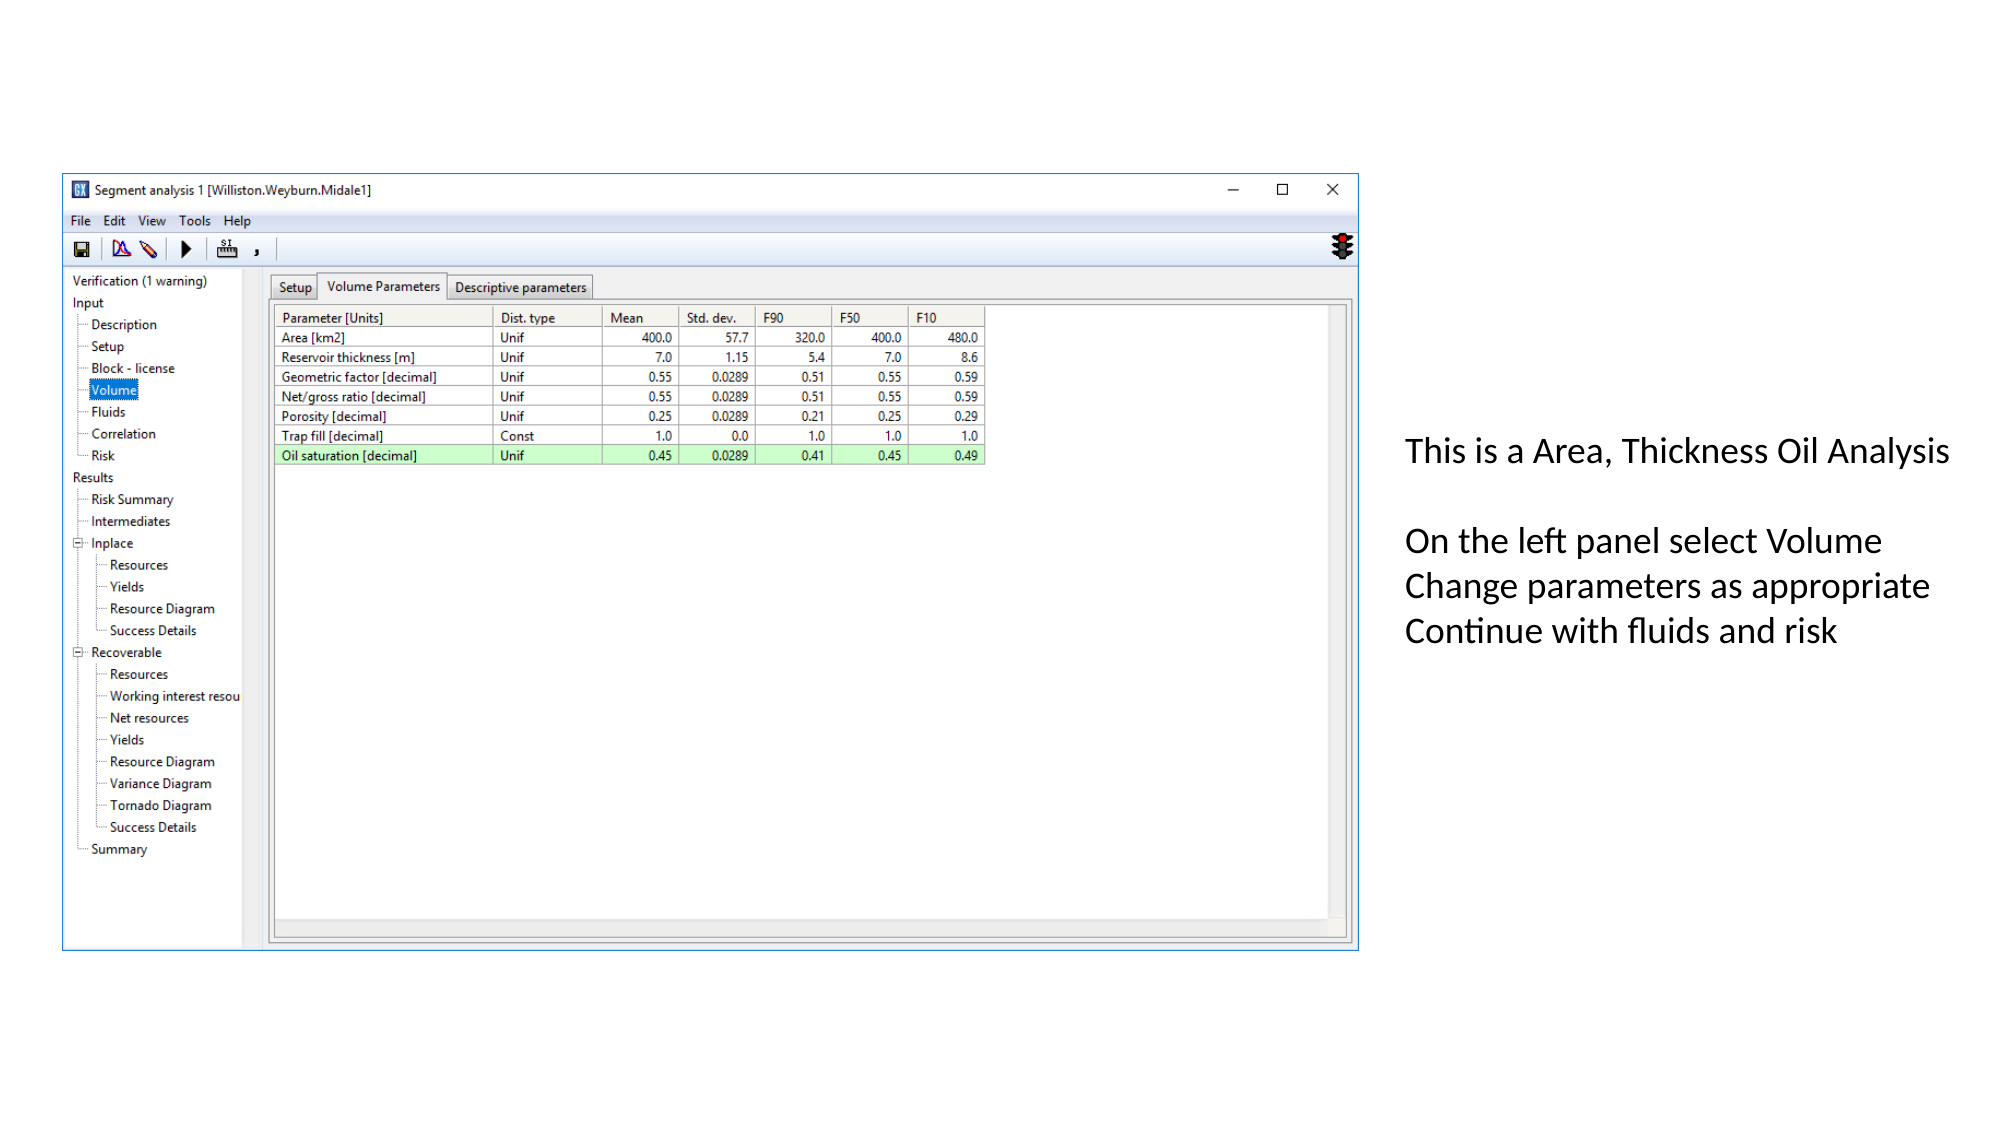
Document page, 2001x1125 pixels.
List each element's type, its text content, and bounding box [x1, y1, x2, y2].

text_box This is a Area, Thickness Oil Analysis On the left panel select Volume Change parameters as appropriate Continue with fluids and risk [1390, 418, 1966, 704]
picture [62, 173, 1359, 951]
